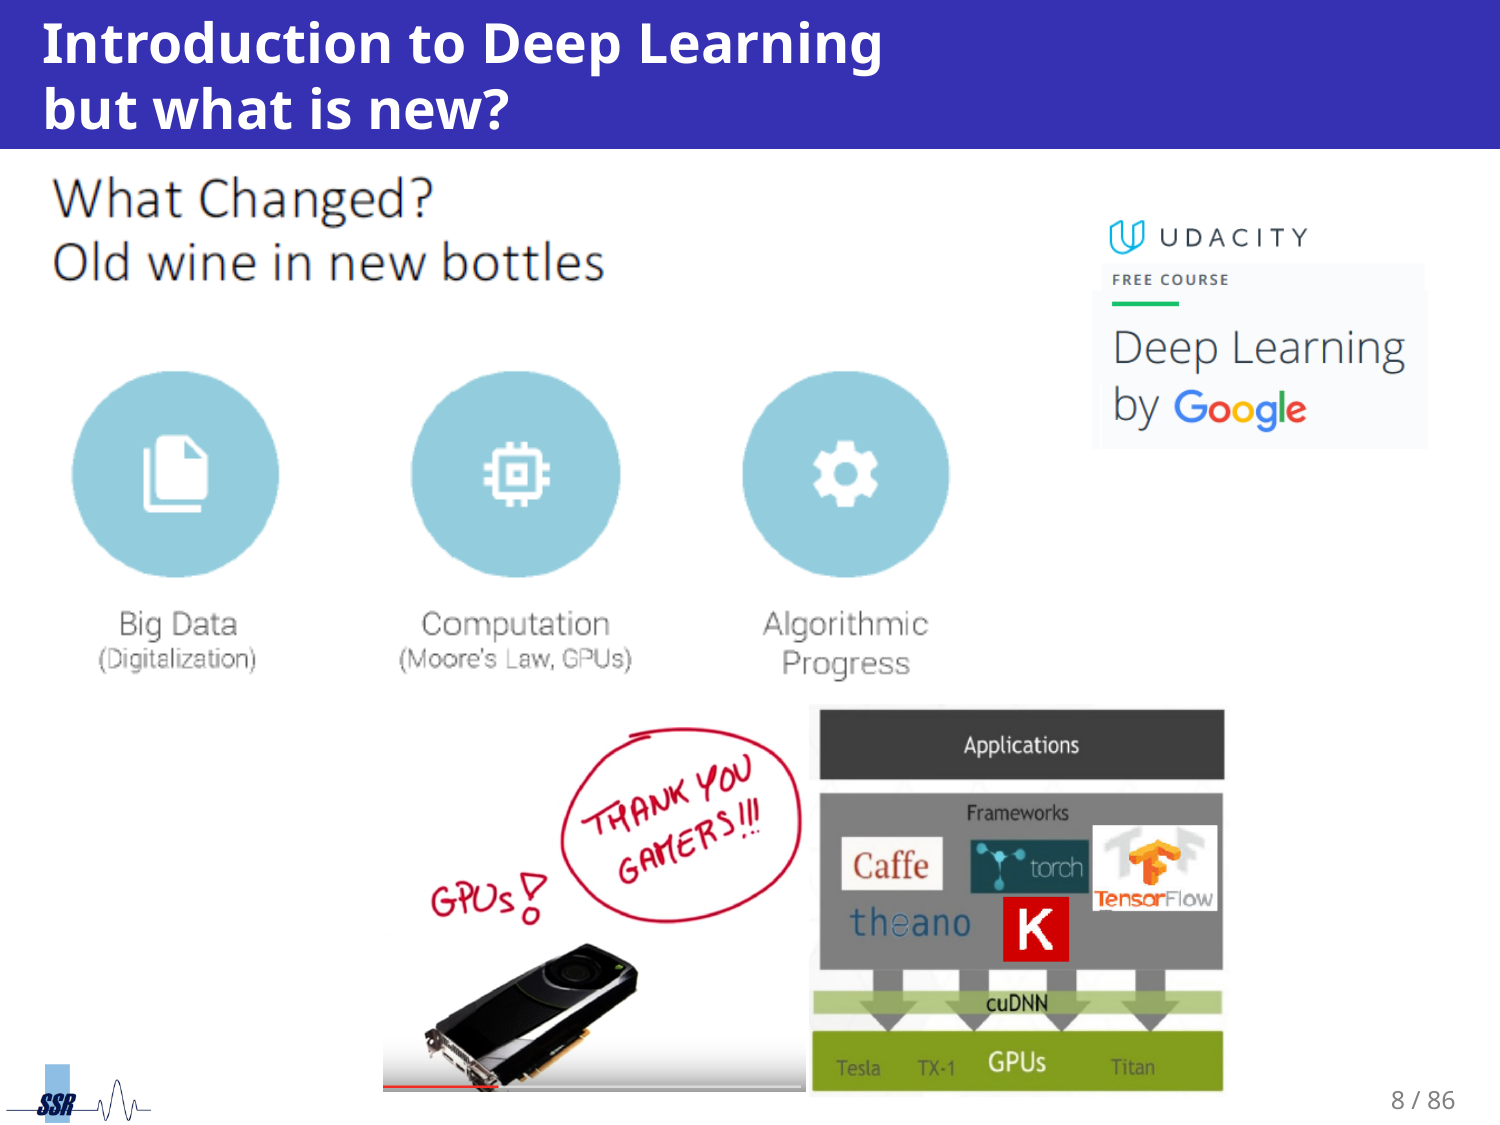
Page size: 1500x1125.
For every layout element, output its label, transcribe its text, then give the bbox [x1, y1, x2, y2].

picture [1, 1062, 151, 1125]
picture [1092, 207, 1428, 449]
picture [383, 727, 806, 1092]
title Introduction to Deep Learning but what is new? [0, 0, 1500, 151]
picture [29, 160, 1234, 1104]
